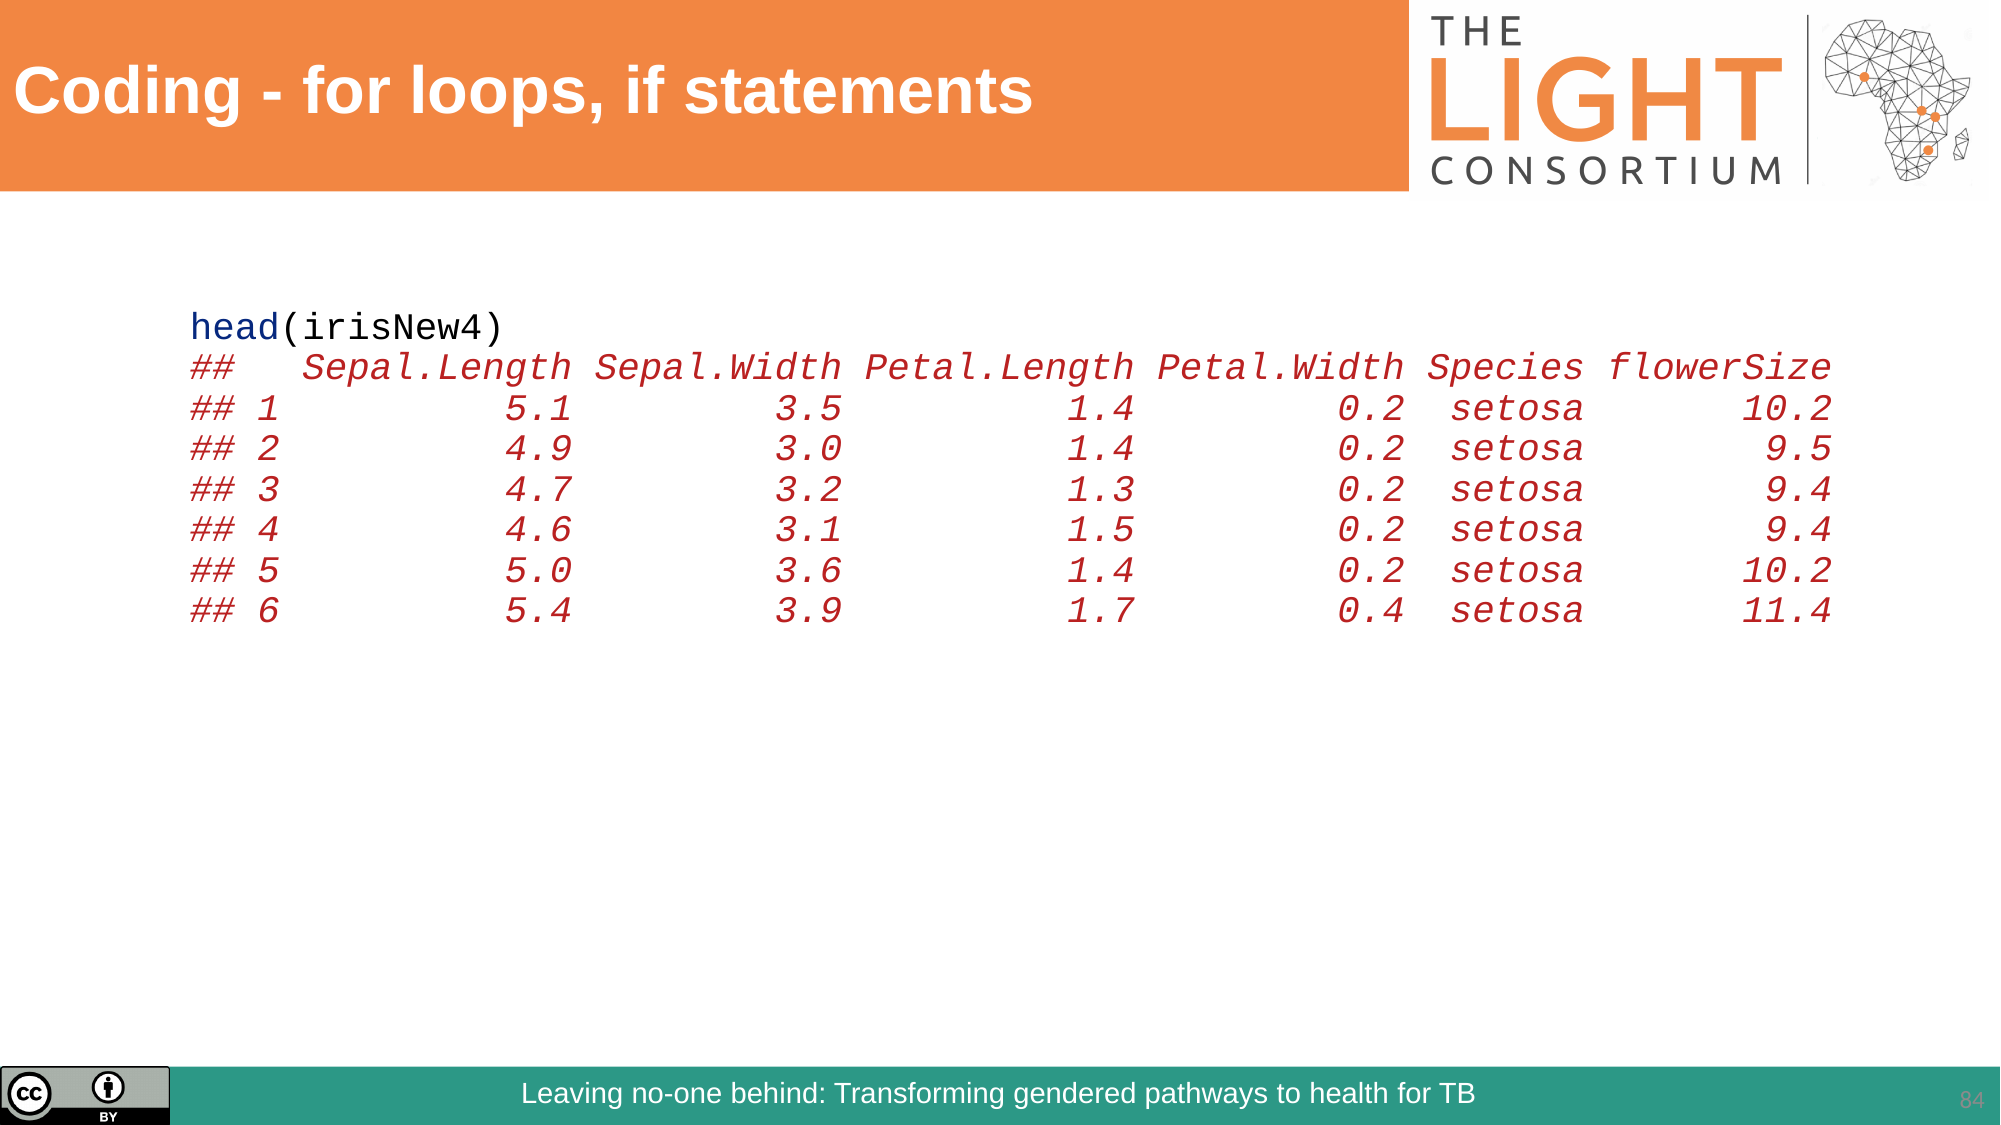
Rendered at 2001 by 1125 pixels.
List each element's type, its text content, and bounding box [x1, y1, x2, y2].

picture [0, 1066, 170, 1125]
picture [1409, 0, 1989, 201]
list head(irisNew4) ## Sepal.Length Sepal.Width Petal.Length Petal.Width Species flowerSize ## 1 5.1 3.5 1.4 0.2 setosa 10.2 ## 2 4.9 3.0 1.4 0.2 setosa 9.5 ## 3 4.7 3.2 1.3 0.2 setosa 9.4 ## 4 4.6 3.1 1.5 0.2 setosa 9.4 ## 5 5.0 3.6 1.4 0.2 setosa 10.2 ## 6 5.4 3.9 1.7 0.4 setosa 11.4 [137, 299, 1863, 1066]
slide_number ‹#› [1550, 1073, 2000, 1125]
title Coding - for loops, if statements [0, 0, 1410, 192]
